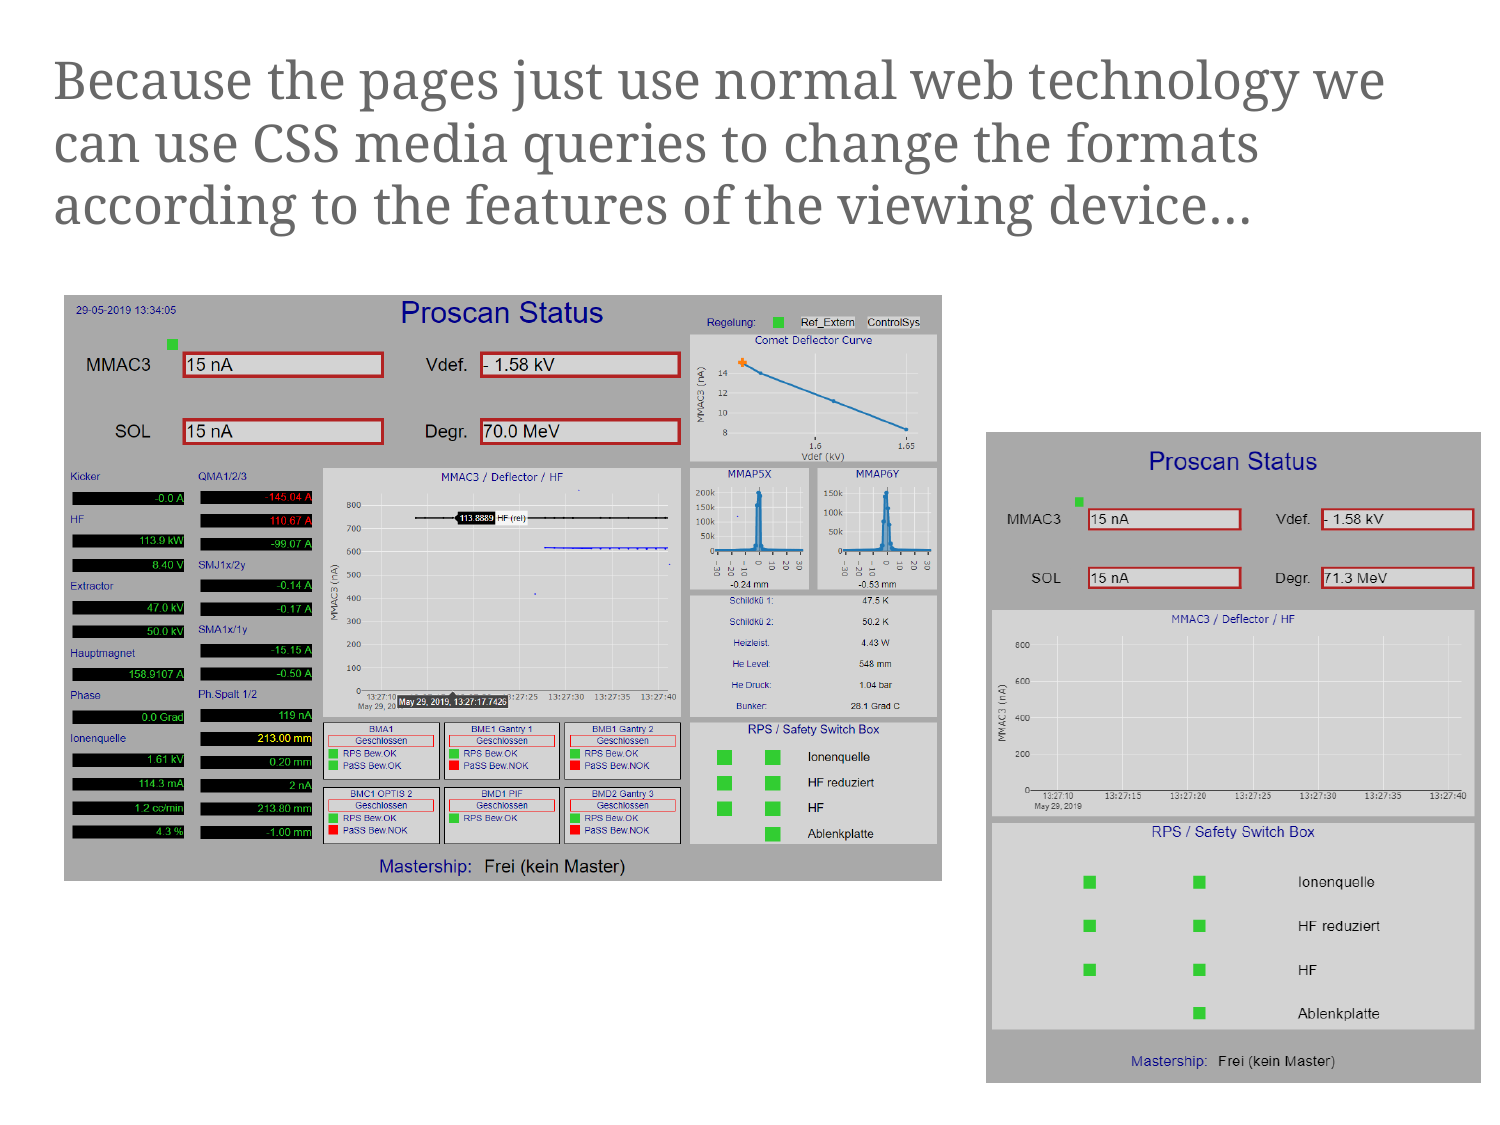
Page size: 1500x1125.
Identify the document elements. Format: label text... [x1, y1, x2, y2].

title Because the pages just use normal web technology we can use CSS media queries to change the formats according to the features of the viewing device… [53, 47, 1442, 244]
picture [985, 432, 1481, 1083]
picture [64, 295, 942, 882]
